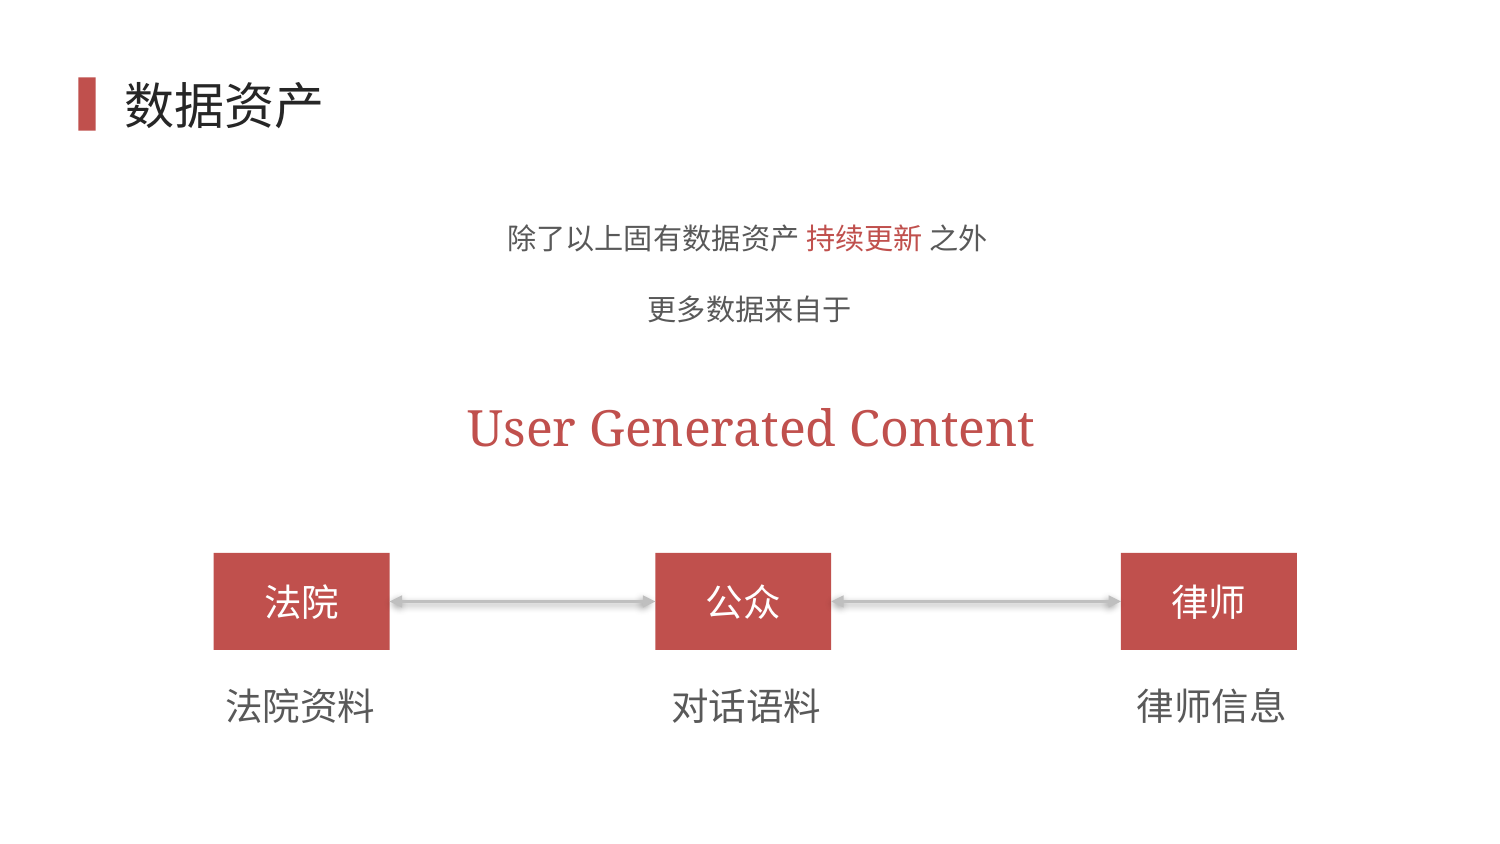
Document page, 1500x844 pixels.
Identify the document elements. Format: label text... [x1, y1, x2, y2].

text_box 律师信息 [1121, 675, 1302, 736]
text_box 律师 [1119, 551, 1299, 652]
text_box 更多数据来自于 [632, 284, 868, 334]
text_box 法院 [212, 551, 392, 652]
text_box 公众 [653, 551, 833, 652]
text_box User Generated Content [453, 388, 1051, 464]
title 数据资产 [75, 33, 1425, 175]
text_box 对话语料 [656, 675, 836, 736]
text_box 除了以上固有数据资产 持续更新 之外 [492, 213, 1003, 264]
text_box [76, 75, 98, 133]
text_box 法院资料 [210, 675, 391, 736]
